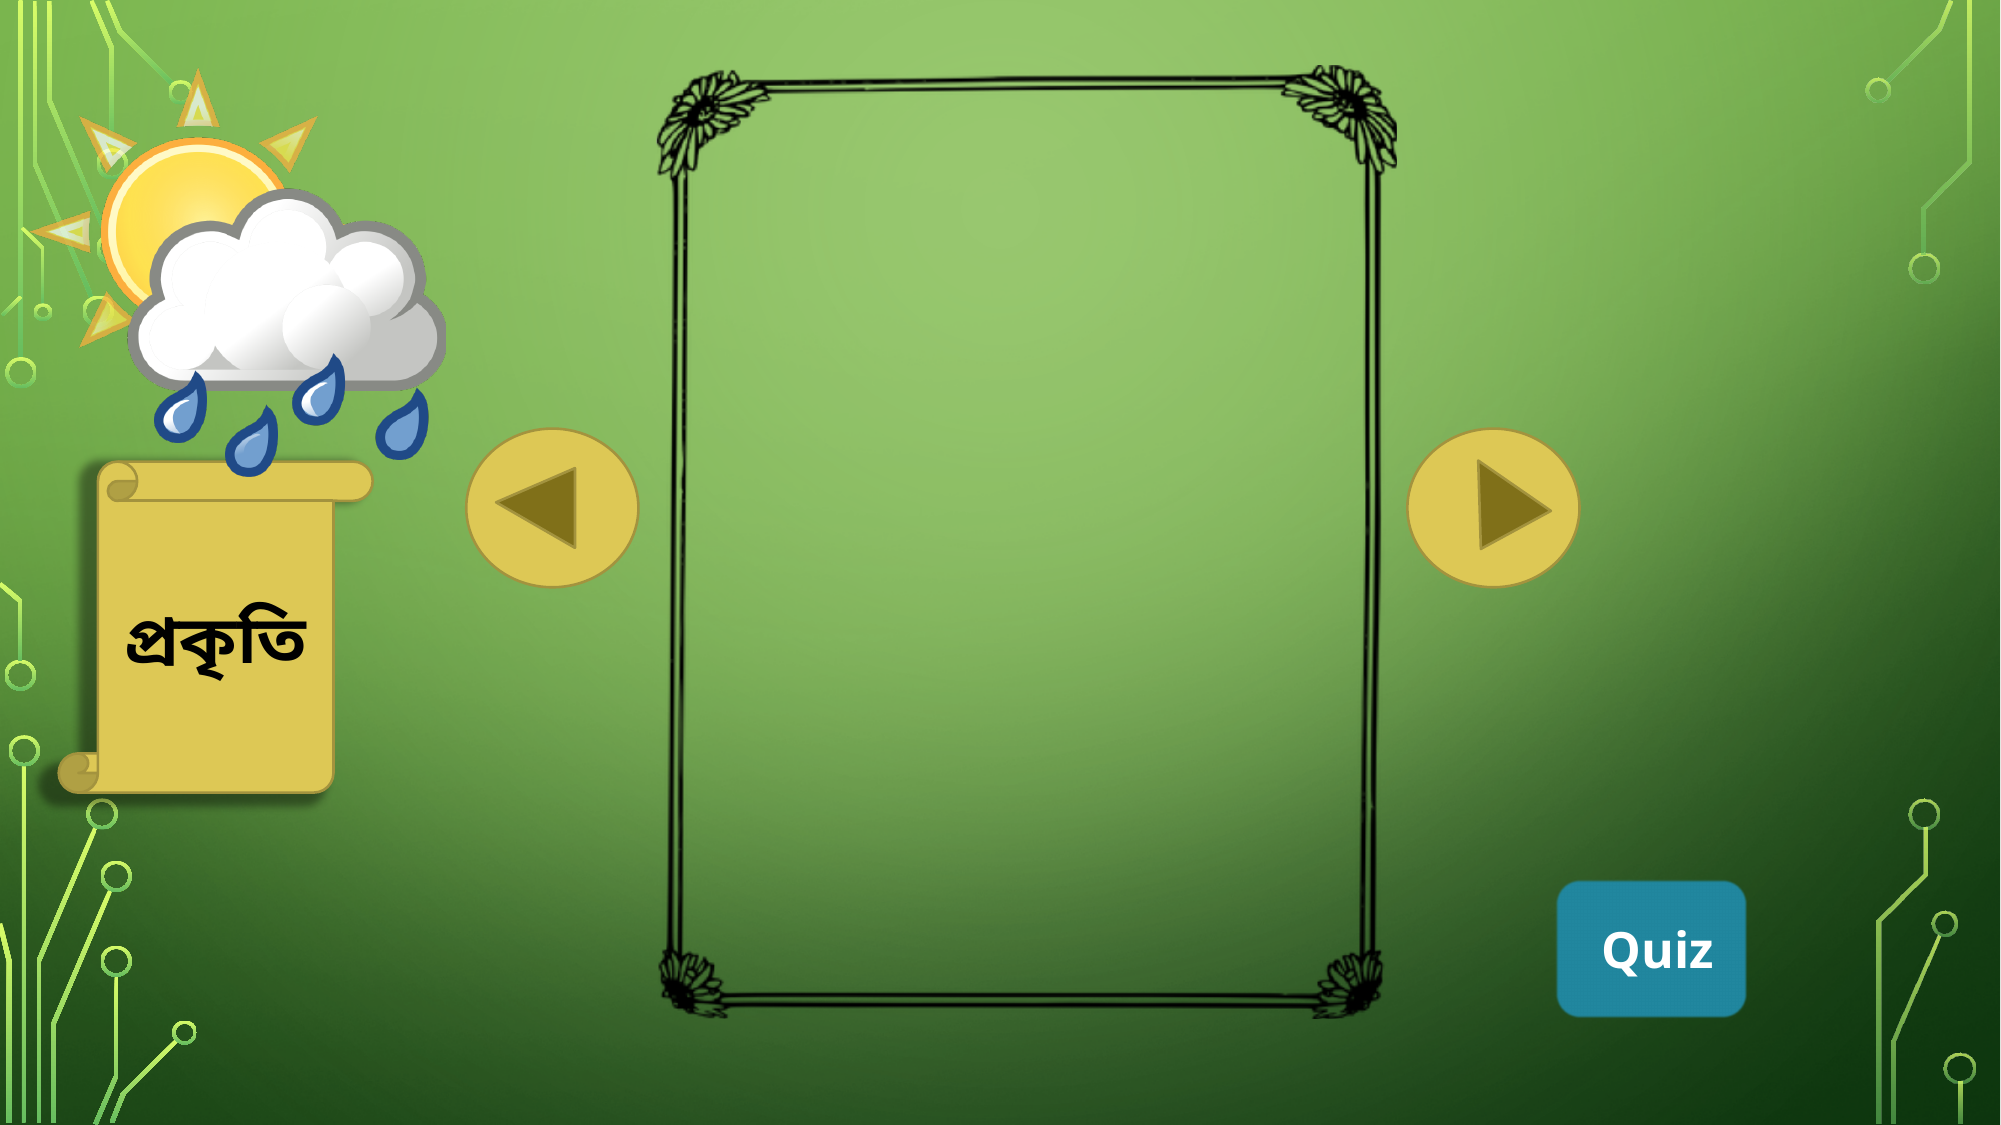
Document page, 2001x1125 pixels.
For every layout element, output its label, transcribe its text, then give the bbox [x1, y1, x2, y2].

picture [21, 64, 447, 478]
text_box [465, 428, 639, 588]
text_box প্রকৃতি [57, 478, 374, 794]
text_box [1407, 428, 1580, 588]
text_box Quiz [1557, 881, 1747, 1017]
picture [656, 63, 1398, 1019]
